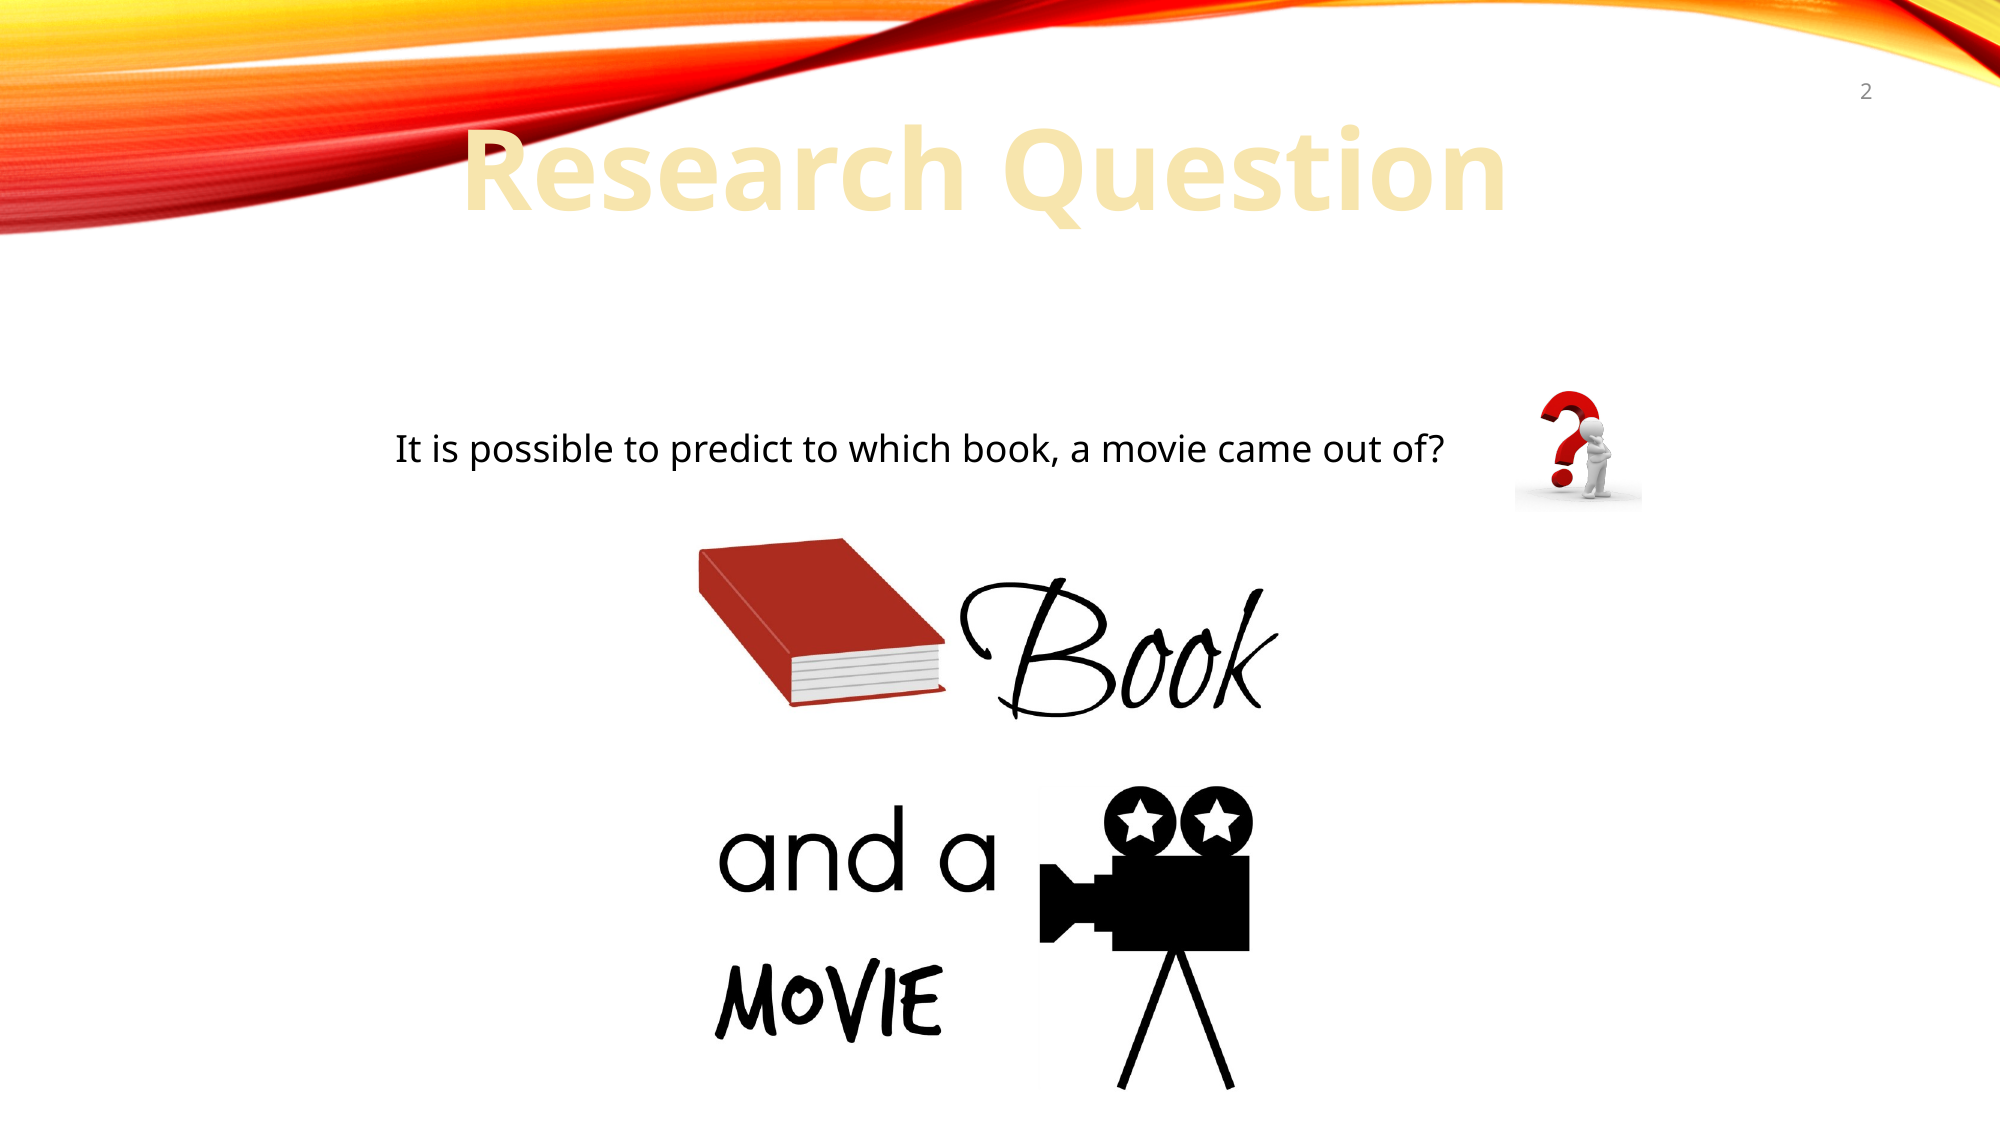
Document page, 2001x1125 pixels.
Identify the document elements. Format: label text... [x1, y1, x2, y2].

picture [681, 511, 1296, 1125]
picture [1514, 384, 1642, 512]
picture [0, 0, 2000, 90]
text_box It is possible to predict to which book, a movie came out of? [380, 417, 1514, 478]
slide_number 2 [1437, 62, 1888, 123]
text_box Research Question [0, 90, 2000, 240]
